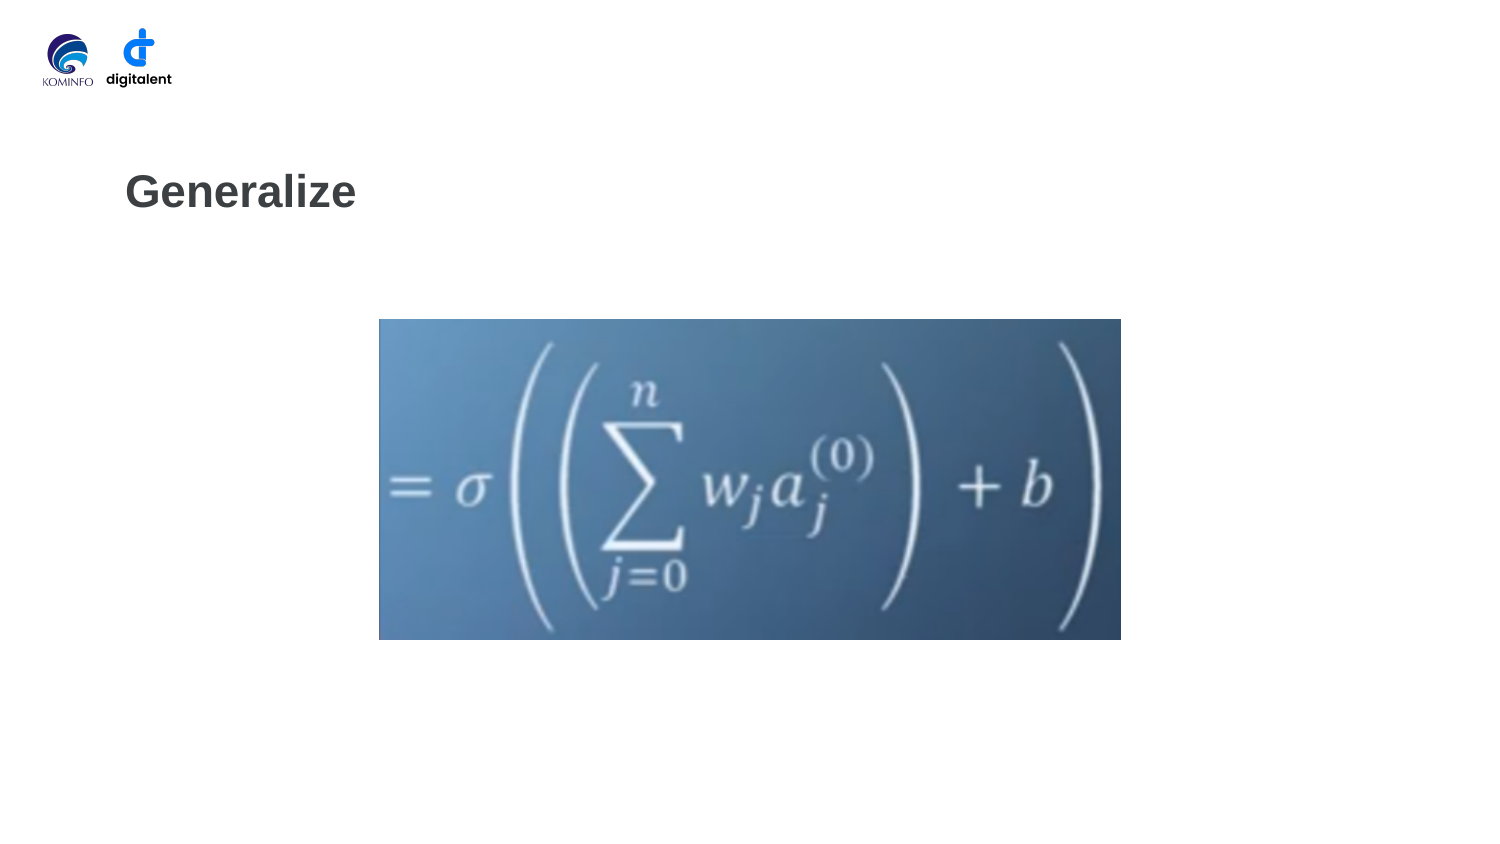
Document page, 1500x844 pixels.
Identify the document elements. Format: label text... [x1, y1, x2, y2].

picture [43, 0, 218, 140]
text_box Generalize [125, 161, 1214, 220]
picture [379, 319, 1121, 641]
